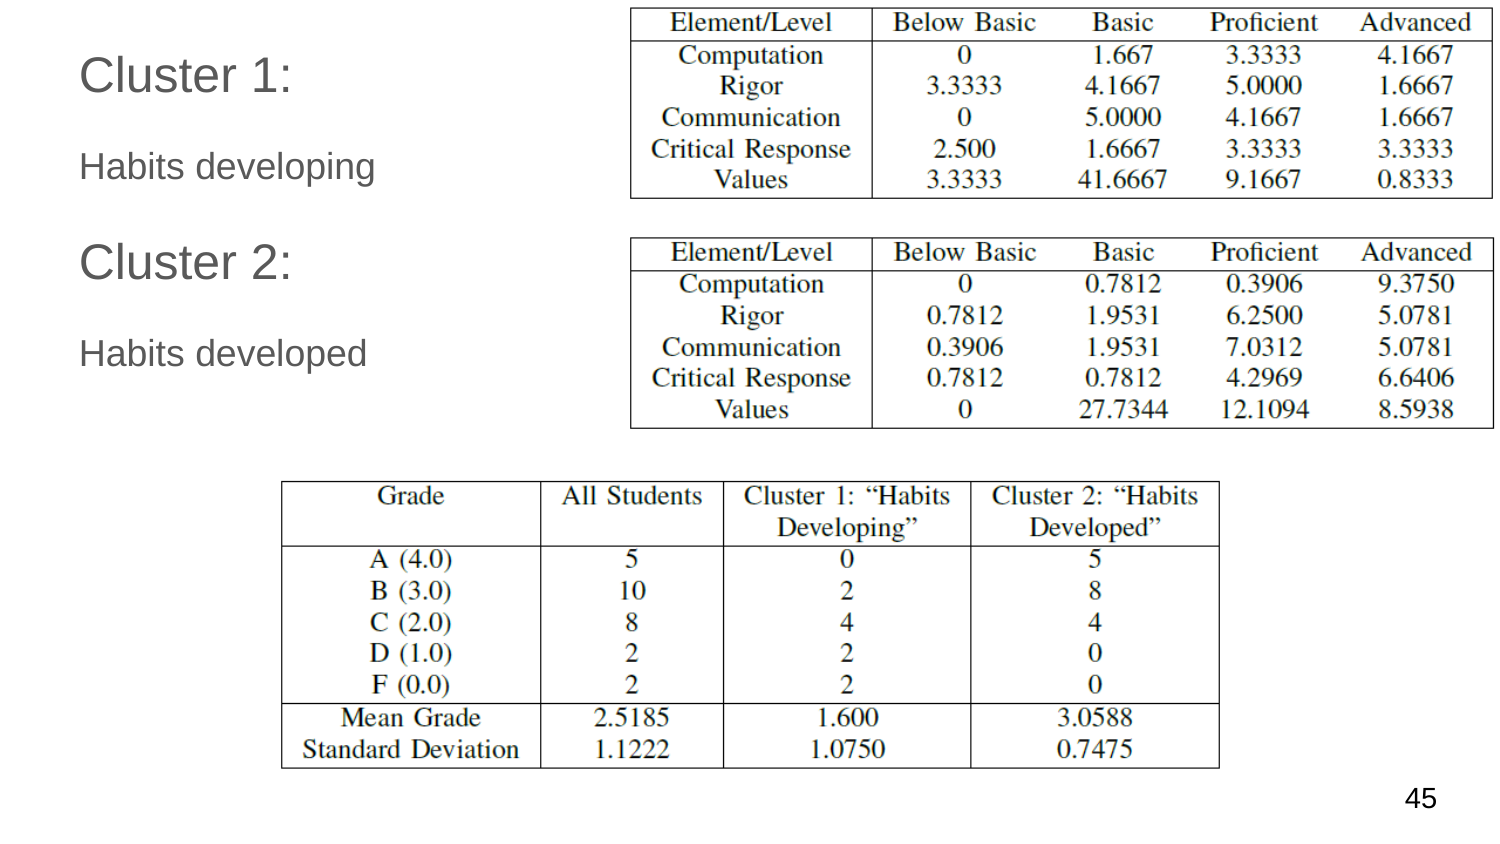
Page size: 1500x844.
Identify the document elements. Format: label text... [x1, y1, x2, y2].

picture [621, 0, 1500, 207]
slide_number 45 [1389, 764, 1480, 830]
list Cluster 1: Habits developing Cluster 2: Habits developed [64, 18, 1462, 579]
picture [272, 474, 1228, 777]
picture [621, 227, 1500, 436]
